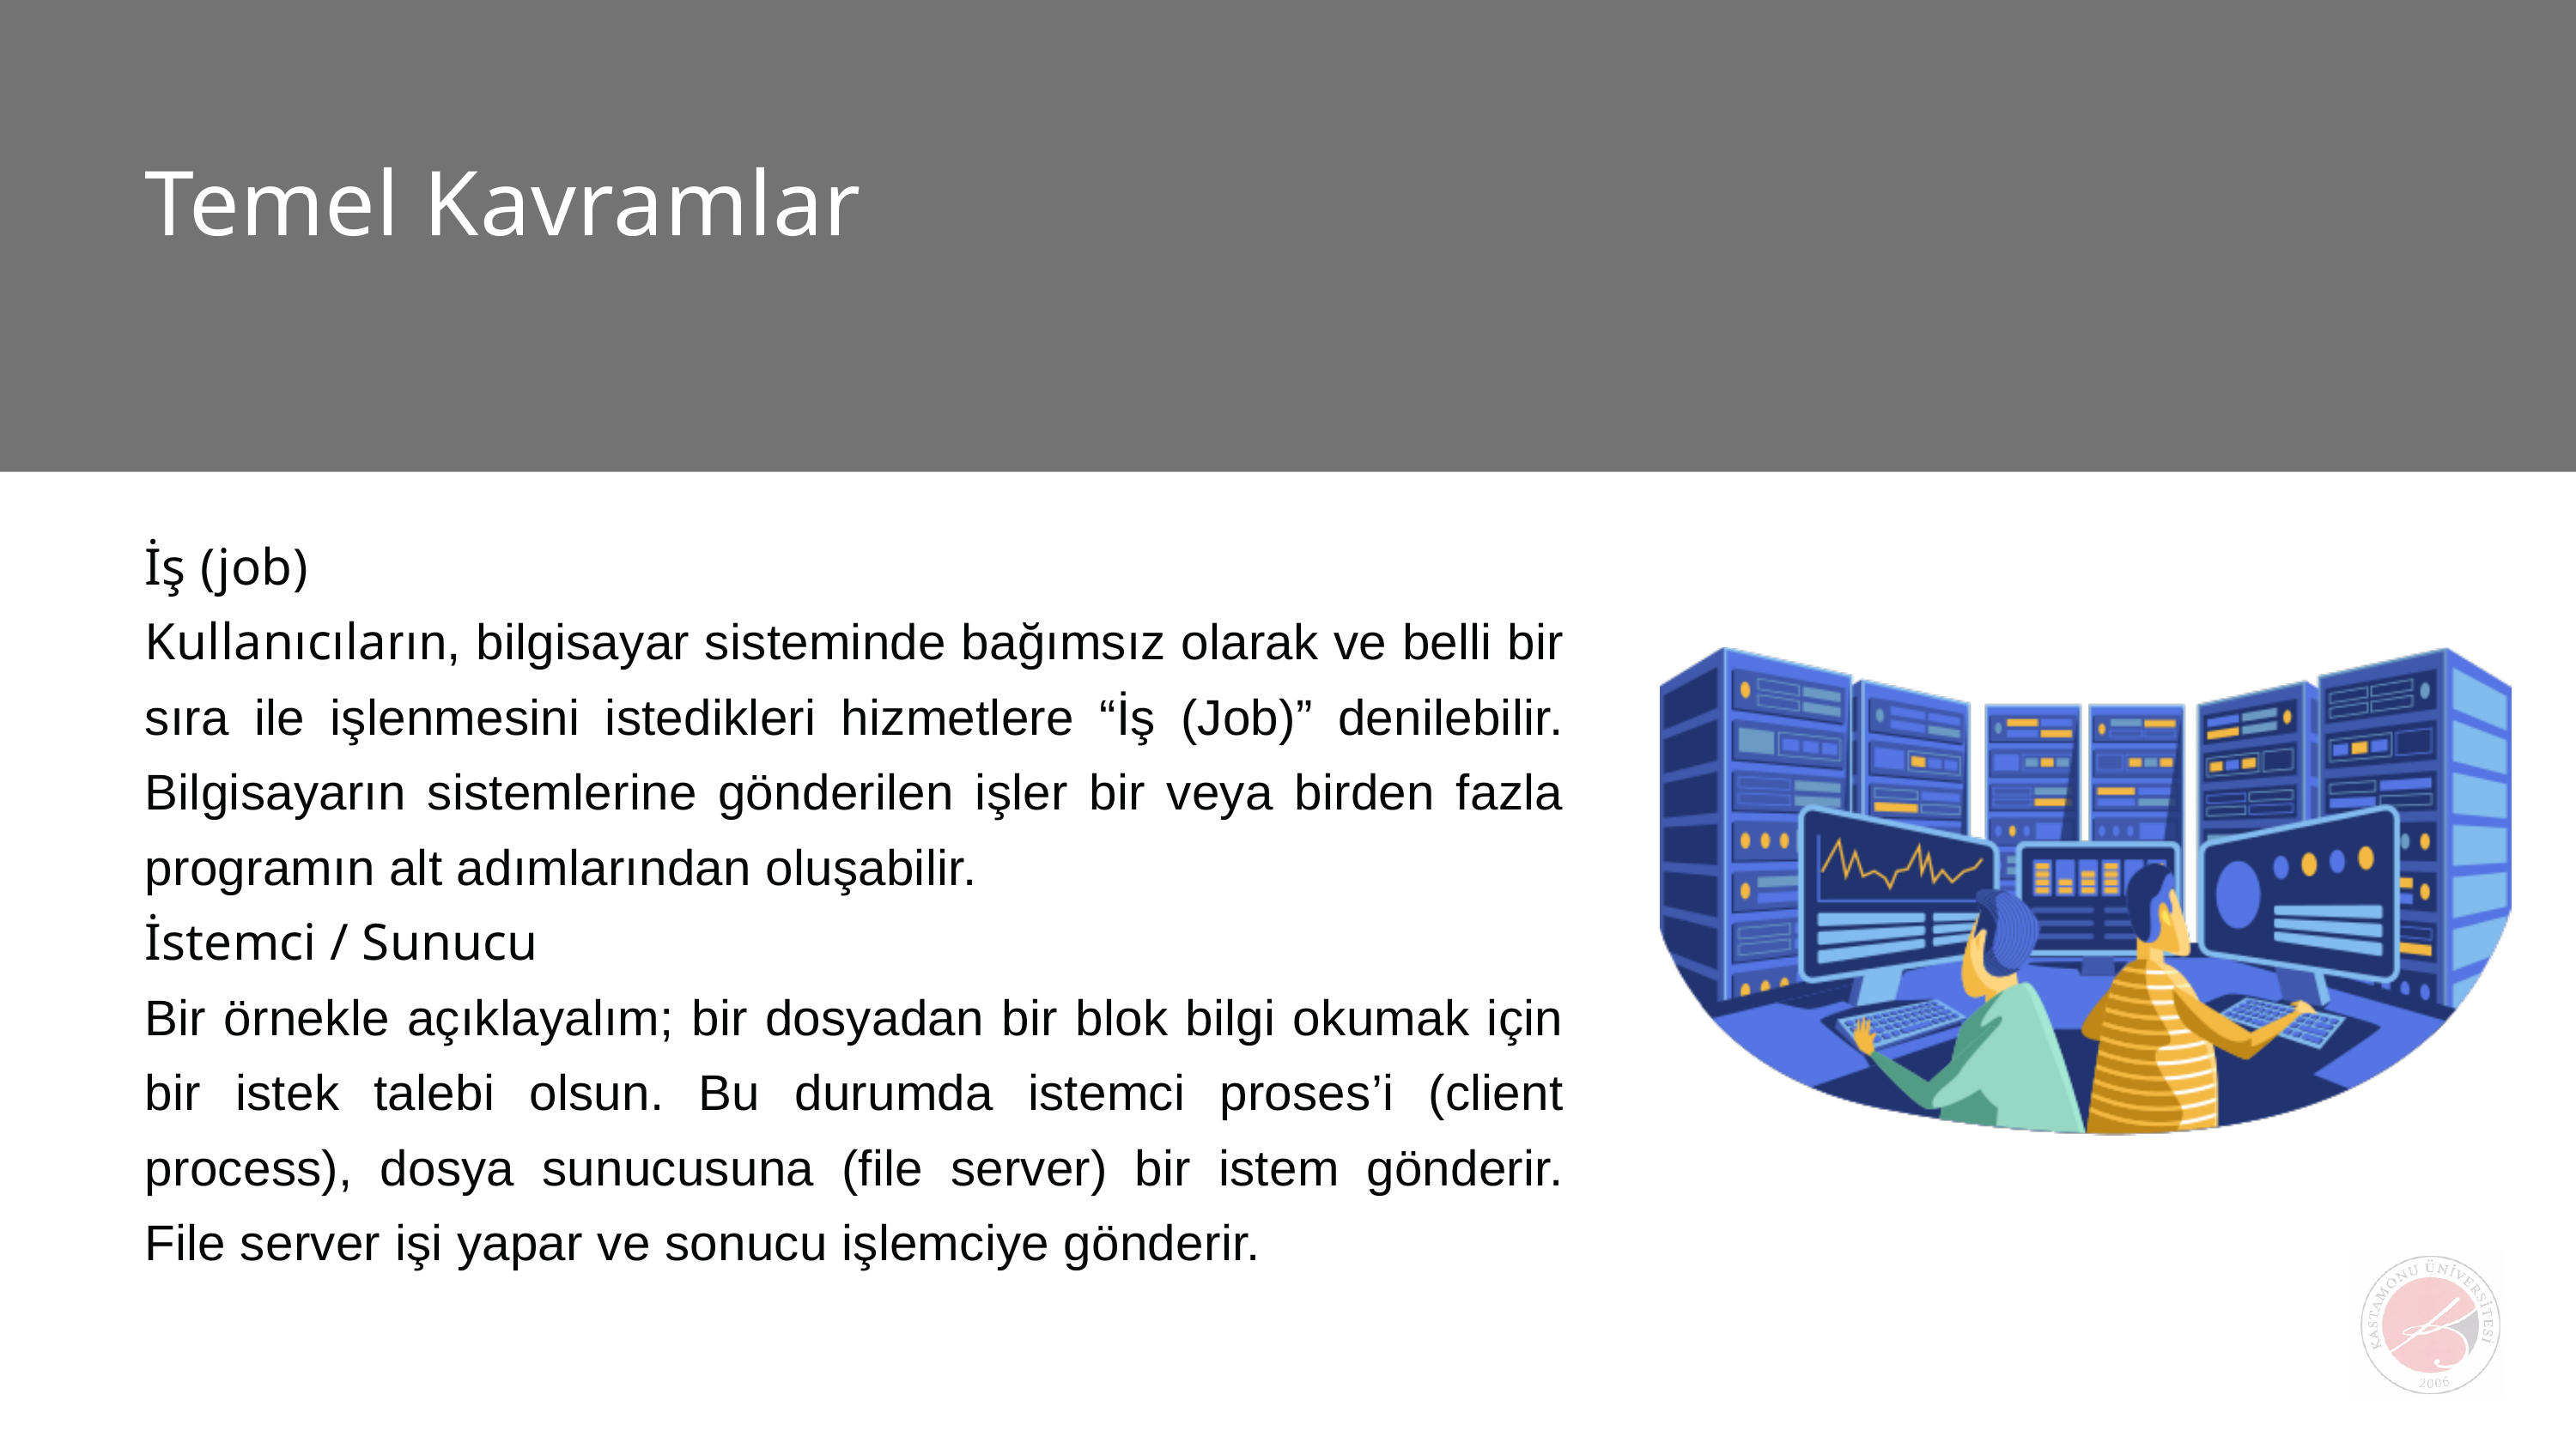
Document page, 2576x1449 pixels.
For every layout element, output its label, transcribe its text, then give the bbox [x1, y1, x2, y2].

text_box Temel Kavramlar [144, 146, 1312, 254]
picture [1660, 647, 2512, 1136]
picture [2350, 1249, 2512, 1405]
text_box [0, 0, 2576, 472]
text_box İş (job) Kullanıcıların, bilgisayar sisteminde bağımsız olarak ve belli bir sıra ile işlenmesini istedikleri hizmetlere “İş (Job)” denilebilir. Bilgisayarın sistemlerine gönderilen işler bir veya birden fazla programın alt adımlarından oluşabilir. İstemci / Sunucu Bir örnekle açıklayalım; bir dosyadan bir blok bilgi okumak için bir istek talebi olsun. Bu durumda istemci proses’i (client process), dosya sunucusuna (file server) bir istem gönderir. File server işi yapar ve sonucu işlemciye gönderir. [144, 519, 1566, 1271]
